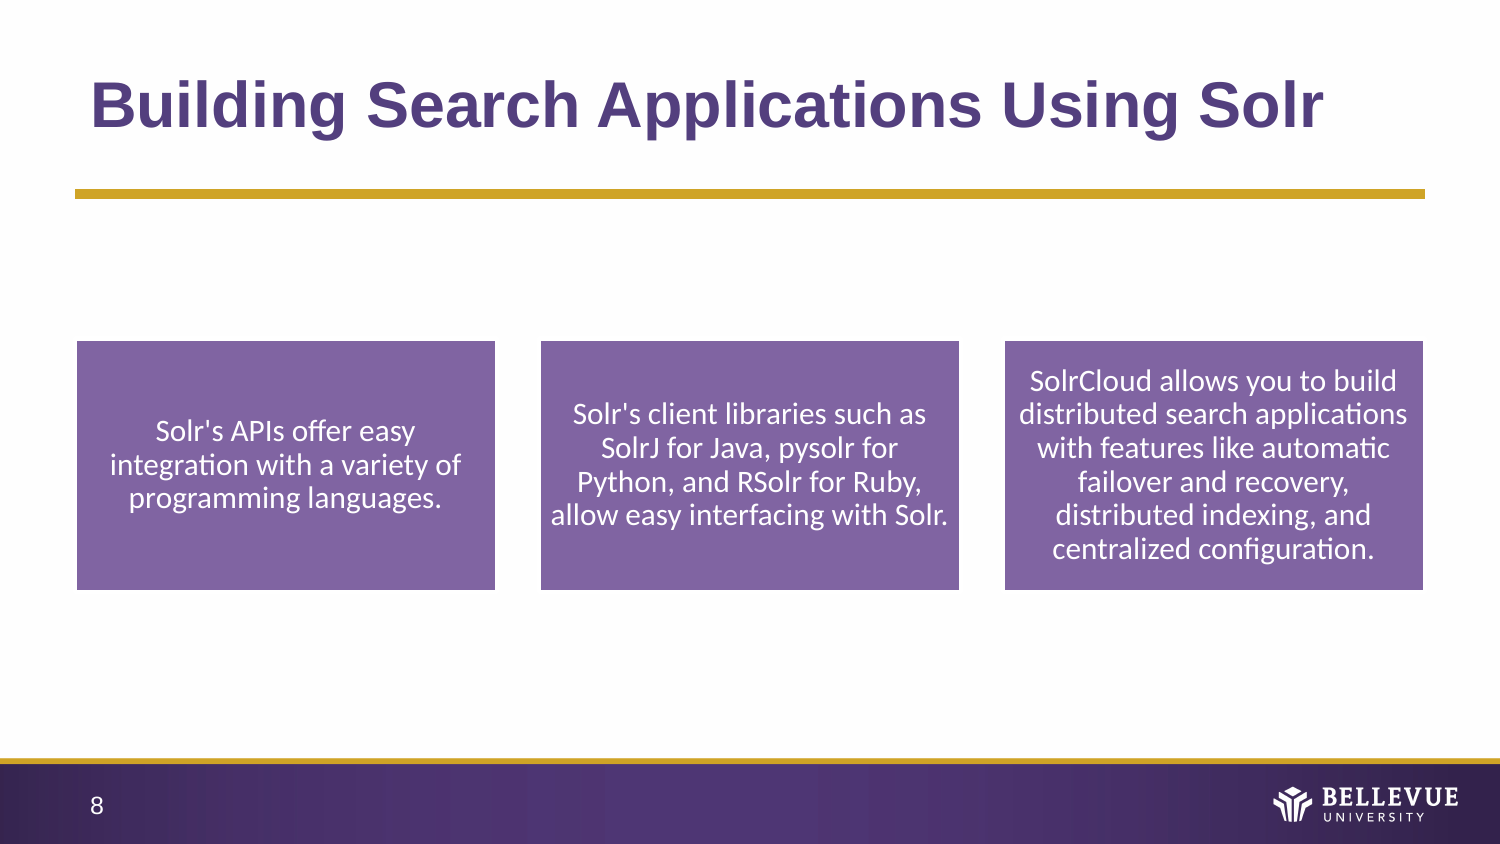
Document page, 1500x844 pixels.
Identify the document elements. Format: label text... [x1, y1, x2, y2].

picture [0, 0, 1500, 844]
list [74, 200, 1426, 730]
title Building Search Applications Using Solr [75, 30, 1425, 150]
